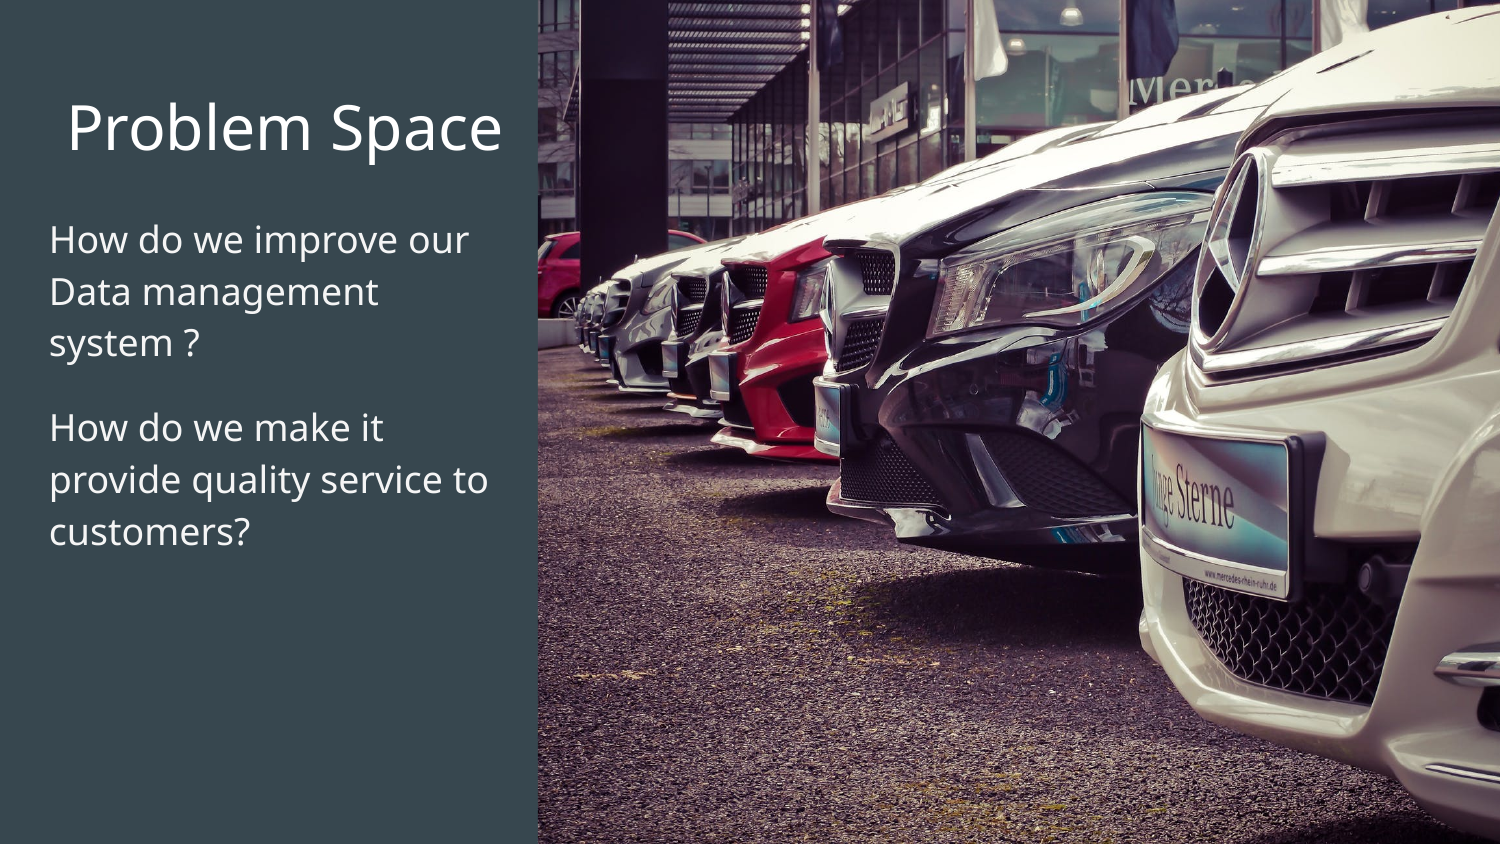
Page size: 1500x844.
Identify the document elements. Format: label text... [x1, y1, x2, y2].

picture [537, 0, 1500, 844]
list How do we improve our Data management system ? How do we make it provide quality service to customers? [33, 194, 521, 777]
title Problem Space [51, 72, 521, 167]
